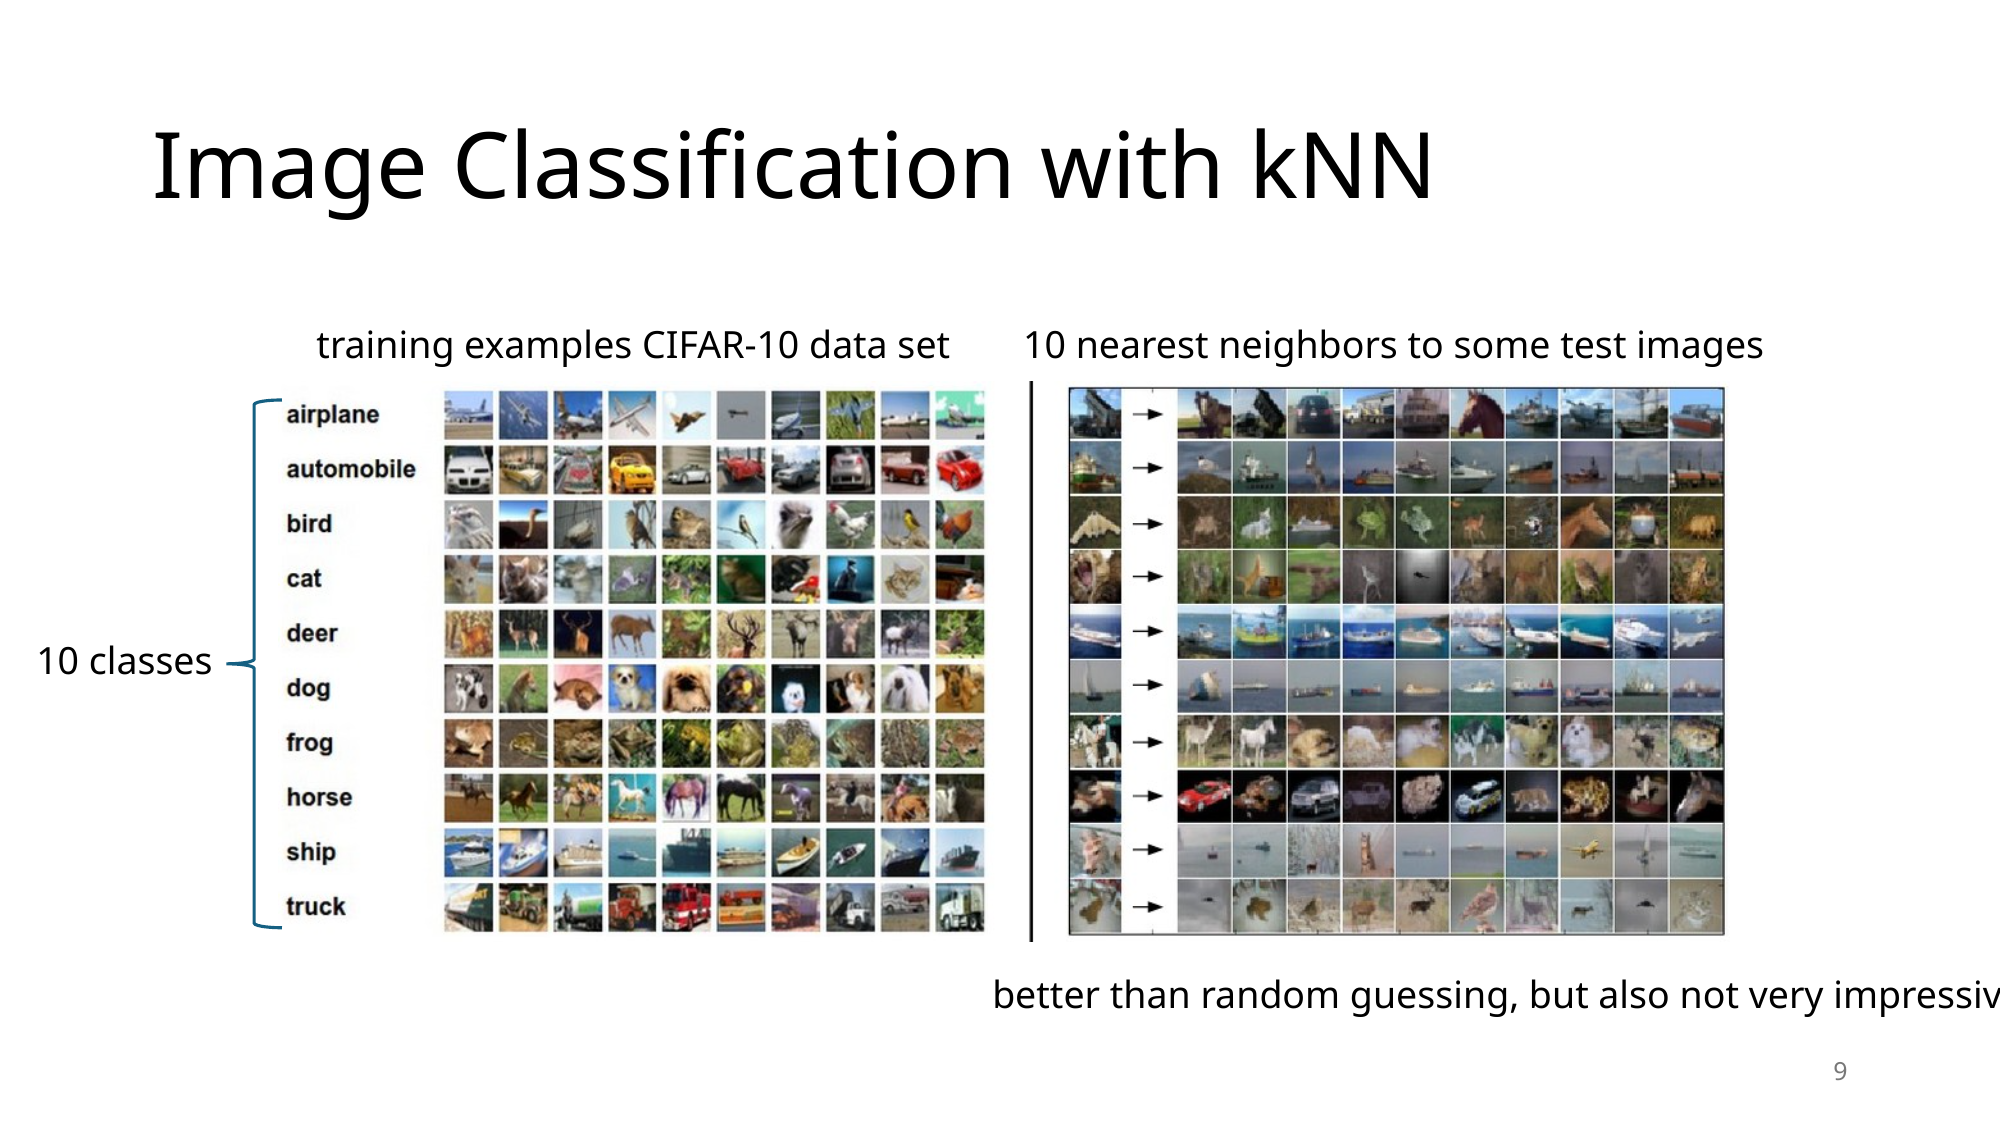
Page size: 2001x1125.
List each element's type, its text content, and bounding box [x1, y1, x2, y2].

text_box 10 classes [21, 629, 228, 690]
text_box better than random guessing, but also not very impressive [977, 964, 2000, 1024]
text_box [226, 399, 267, 929]
text_box training examples CIFAR-10 data set [301, 313, 966, 373]
slide_number 9 [1412, 1042, 1863, 1103]
title Image Classification with kNN [137, 59, 1863, 278]
picture [267, 373, 1733, 947]
text_box 10 nearest neighbors to some test images [1008, 313, 1780, 374]
